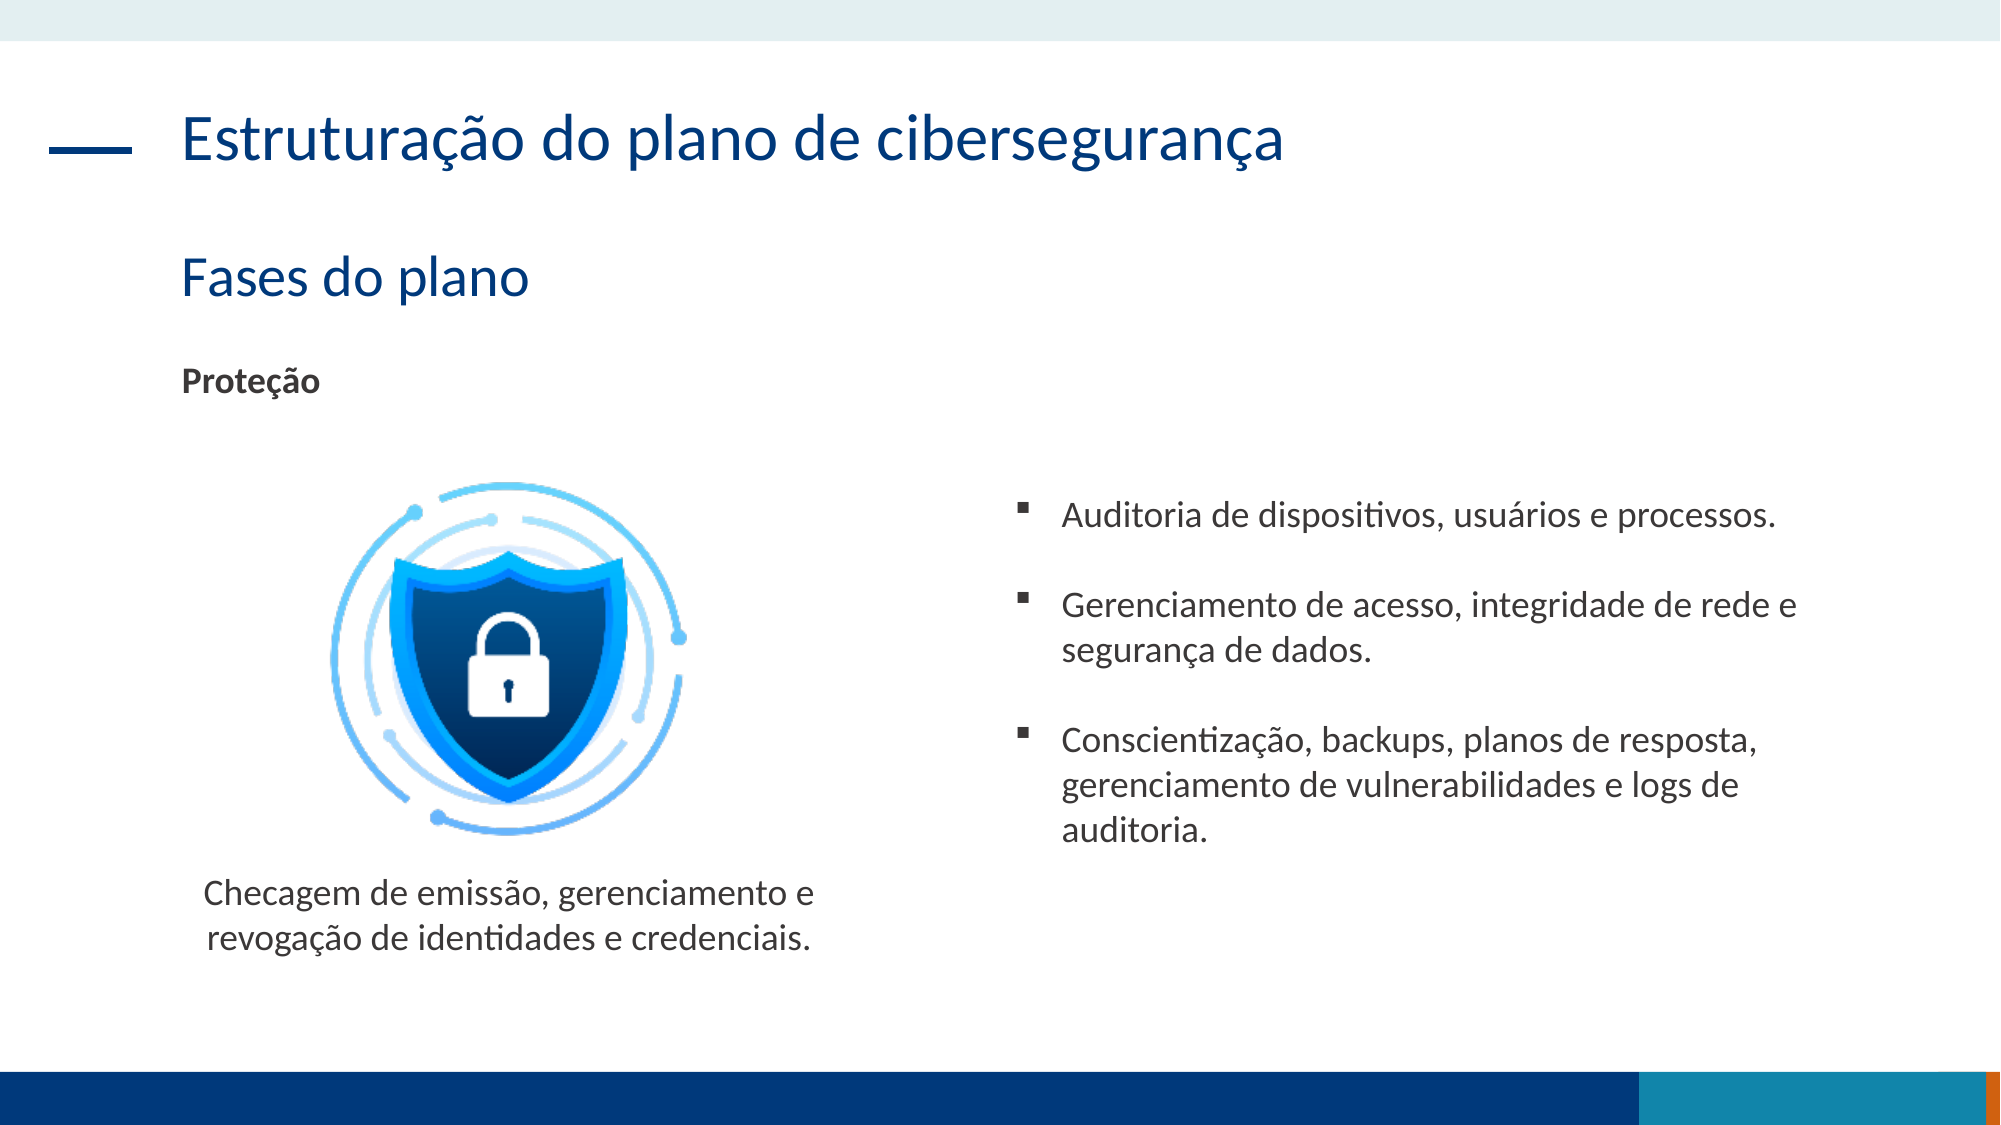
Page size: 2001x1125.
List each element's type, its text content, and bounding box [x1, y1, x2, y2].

text_box Auditoria de dispositivos, usuários e processos. Gerenciamento de acesso, integridade de rede e segurança de dados. Conscientização, backups, planos de resposta, gerenciamento de vulnerabilidades e logs de auditoria. [999, 482, 1833, 857]
picture [307, 456, 712, 861]
text_box Checagem de emissão, gerenciamento e revogação de identidades e credenciais. [167, 860, 852, 966]
list Fases do plano [167, 238, 1833, 380]
text_box Proteção [167, 349, 1168, 409]
list Estruturação do plano de cibersegurança [167, 95, 1833, 237]
